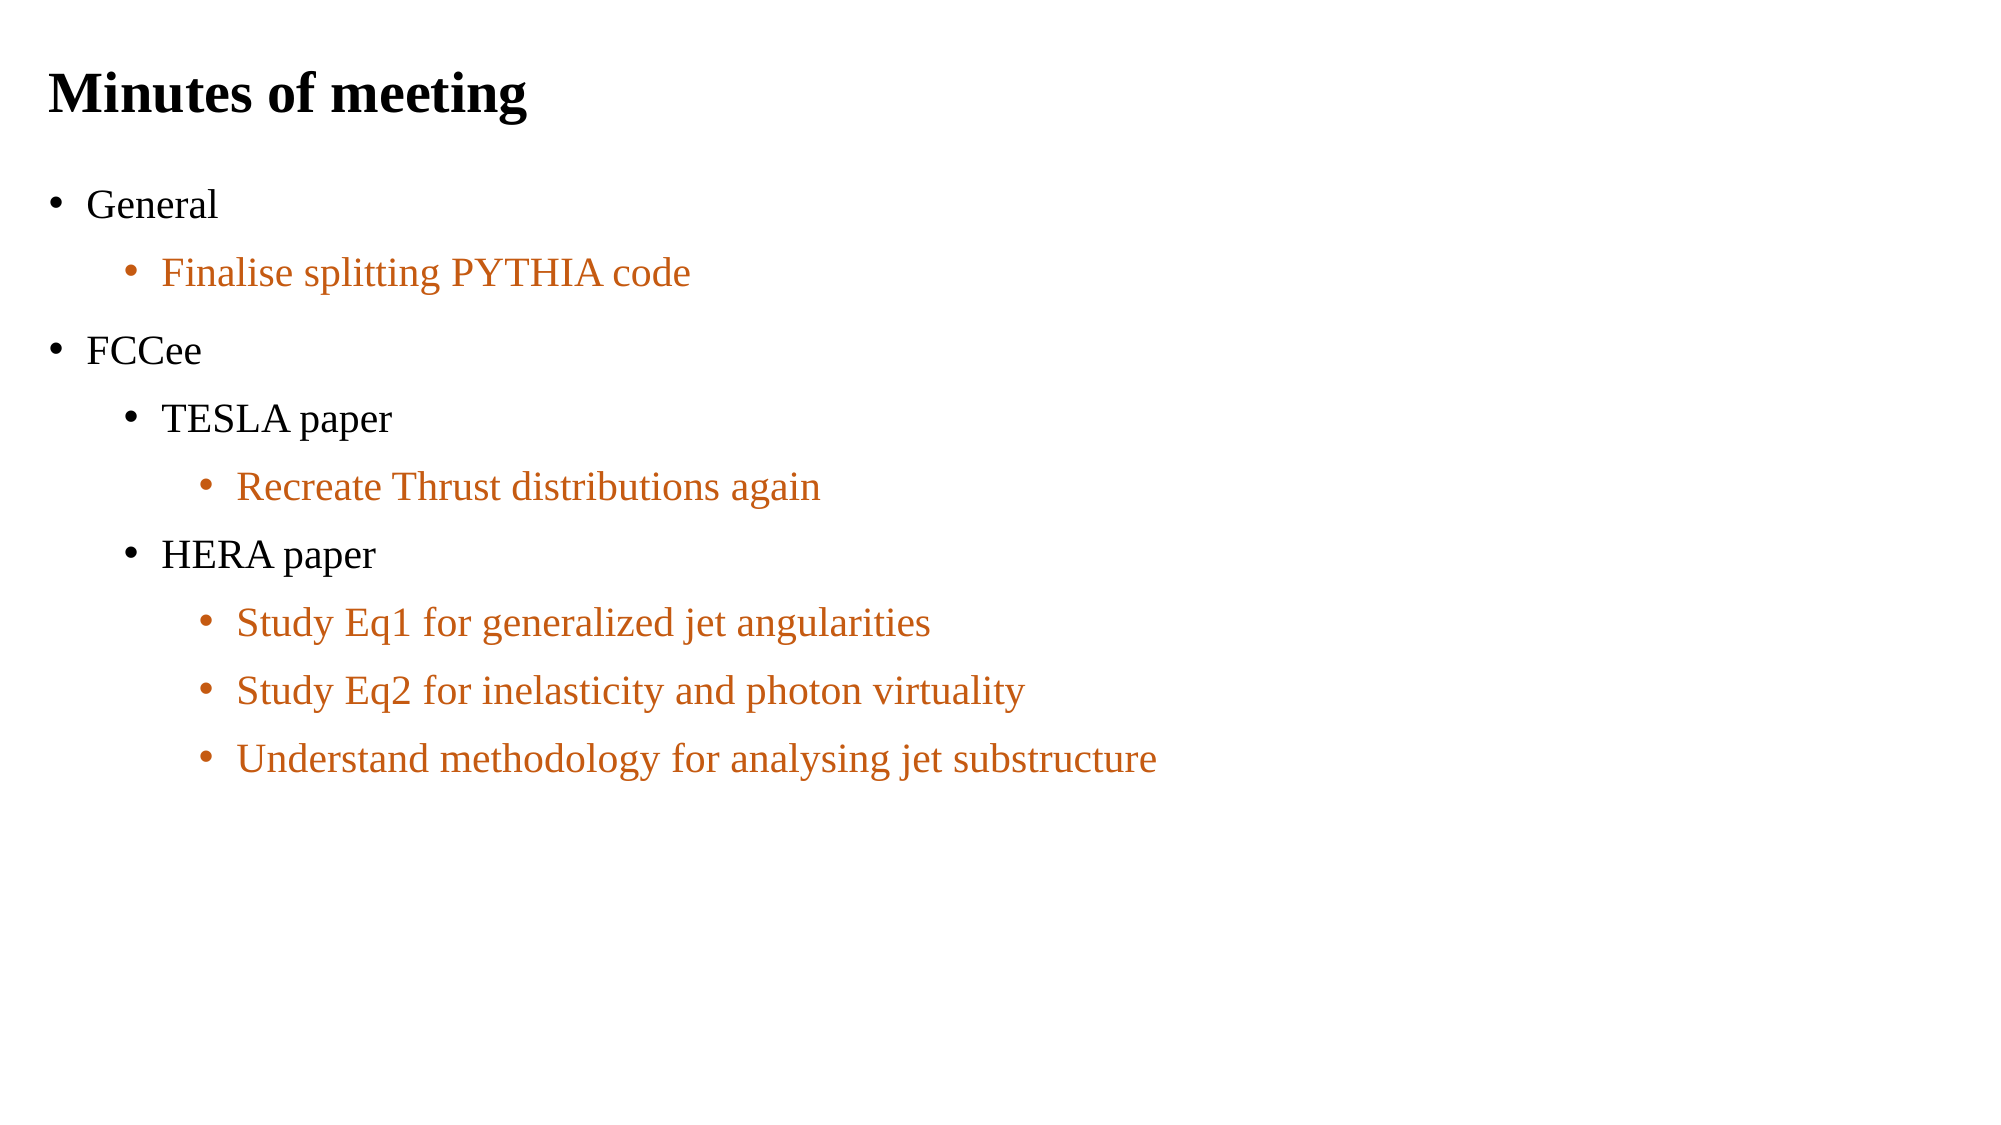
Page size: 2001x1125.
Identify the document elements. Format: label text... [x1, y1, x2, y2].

list General Finalise splitting PYTHIA code FCCee TESLA paper Recreate Thrust distributions again HERA paper Study Eq1 for generalized jet angularities Study Eq2 for inelasticity and photon virtuality Understand methodology for analysing jet substructure [33, 174, 1971, 1089]
title Minutes of meeting [33, 30, 1971, 157]
